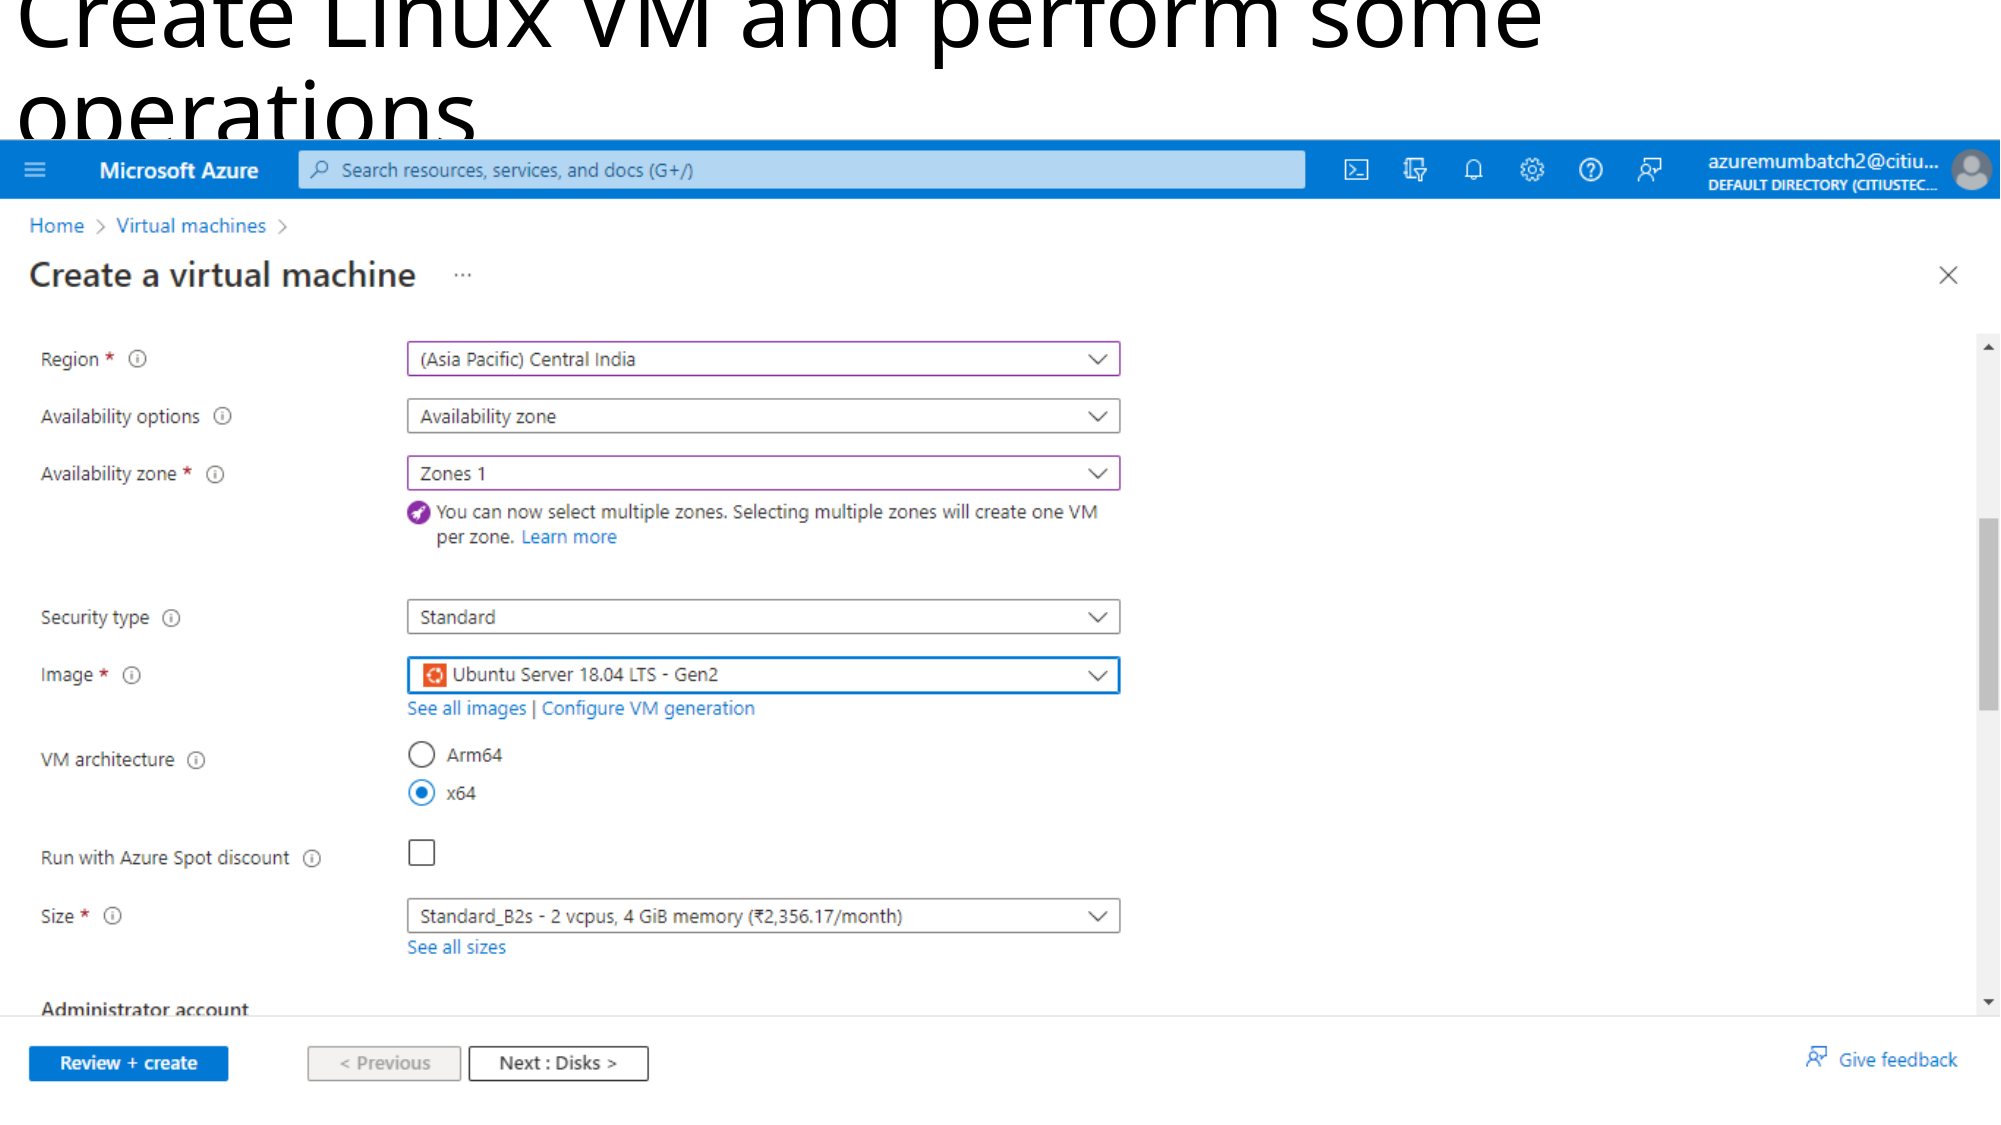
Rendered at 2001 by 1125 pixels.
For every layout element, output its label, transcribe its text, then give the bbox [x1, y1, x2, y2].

picture [0, 139, 2000, 1103]
title Create Linux VM and perform some operations [0, 0, 1863, 139]
